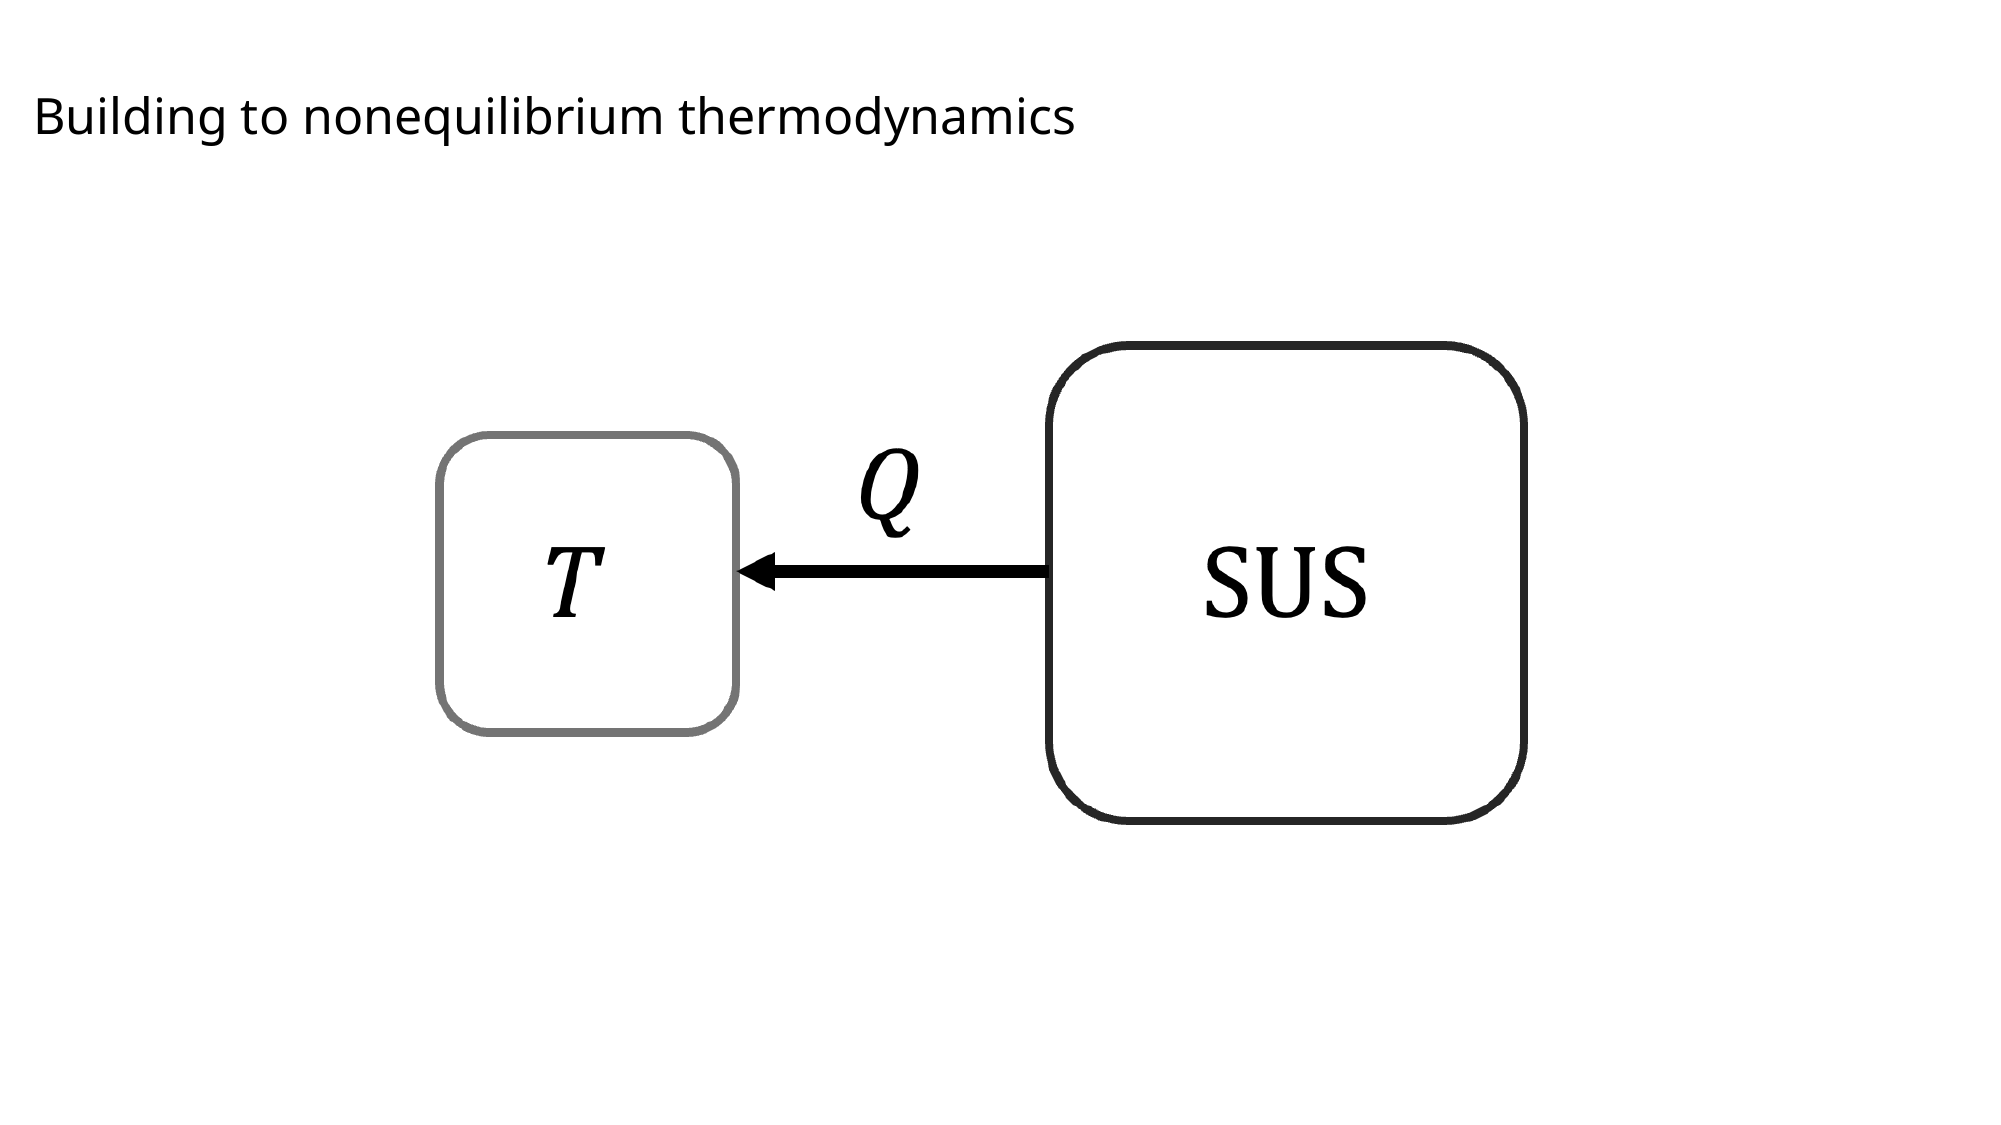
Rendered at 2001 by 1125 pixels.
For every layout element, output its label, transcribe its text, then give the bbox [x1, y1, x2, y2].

text_box Building to nonequilibrium thermodynamics [18, 77, 1092, 152]
picture [413, 253, 1587, 872]
